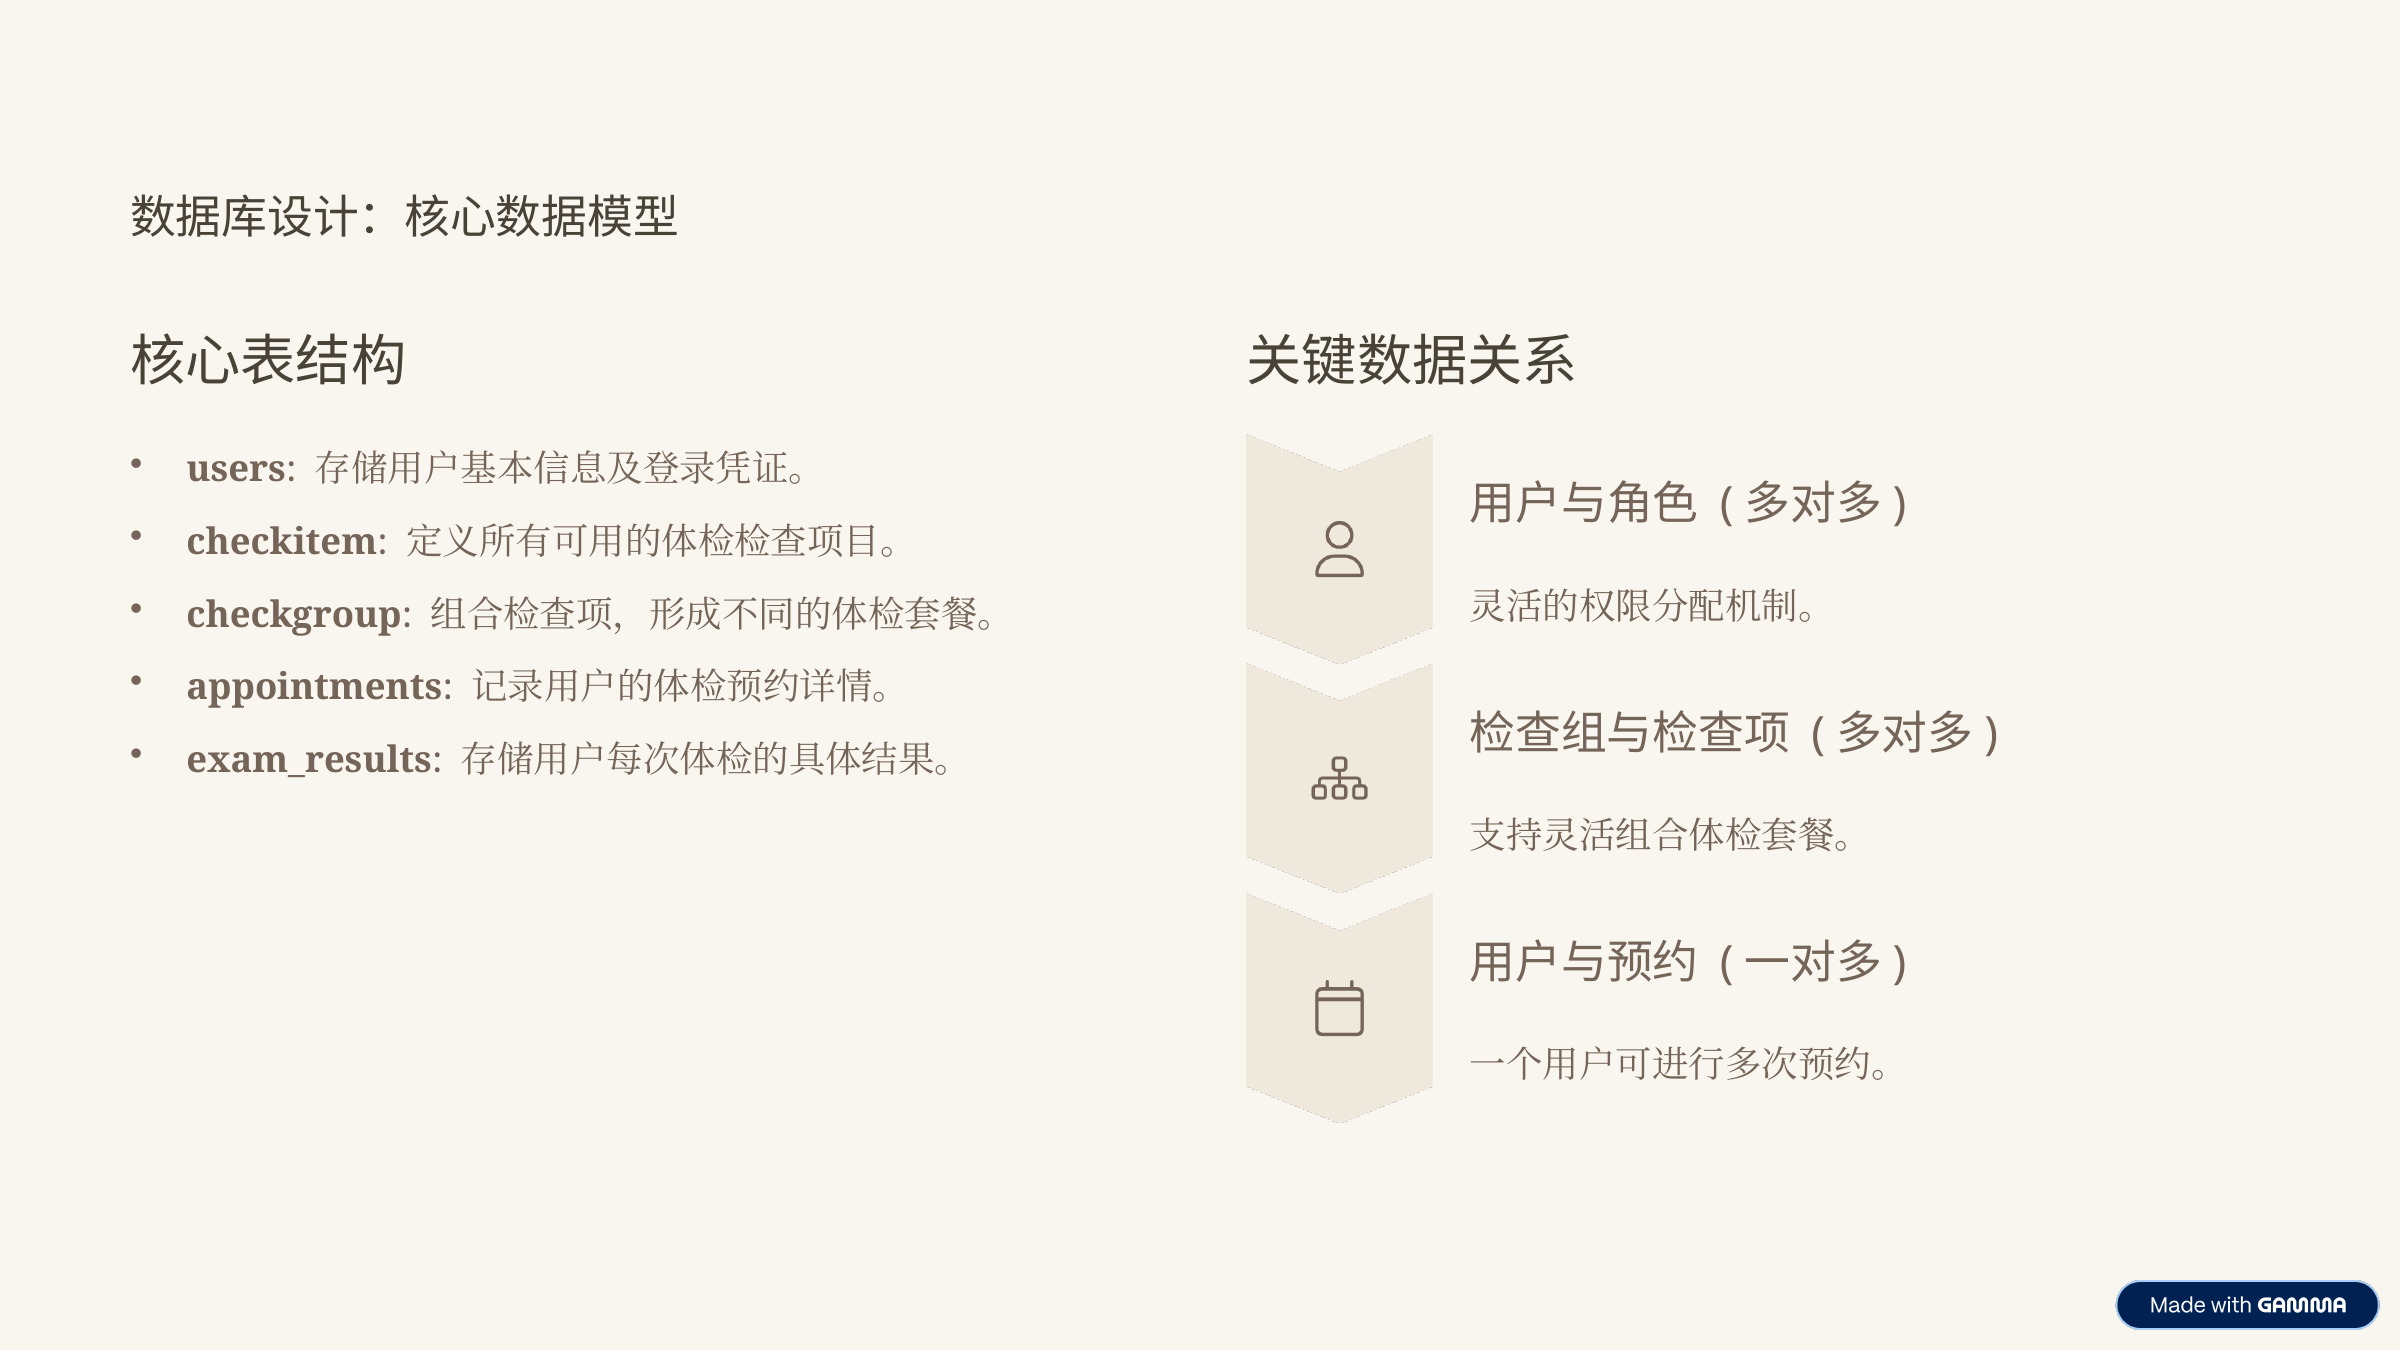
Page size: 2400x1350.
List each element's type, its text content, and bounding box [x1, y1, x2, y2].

text_box 关键数据关系 [1246, 322, 1805, 393]
text_box 用户与预约 (一对多) [1469, 930, 1935, 989]
text_box 一个用户可进行多次预约。 [1469, 1025, 2271, 1086]
text_box 灵活的权限分配机制。 [1469, 567, 2271, 627]
text_box 核心表结构 [130, 322, 689, 393]
text_box 用户与角色 (多对多) [1469, 471, 1935, 530]
text_box exam_results: 存储用户每次体检的具体结果。 [130, 720, 1155, 780]
text_box 数据库设计：核心数据模型 [130, 185, 688, 244]
picture [1246, 434, 1433, 1123]
text_box appointments: 记录用户的体检预约详情。 [130, 647, 1155, 707]
text_box checkgroup: 组合检查项，形成不同的体检套餐。 [130, 574, 1155, 635]
text_box 检查组与检查项 (多对多) [1469, 700, 1986, 760]
text_box checkitem: 定义所有可用的体检检查项目。 [130, 502, 1155, 562]
text_box users: 存储用户基本信息及登录凭证。 [130, 429, 1155, 490]
picture [2106, 1271, 2389, 1339]
text_box 支持灵活组合体检套餐。 [1469, 796, 2271, 856]
